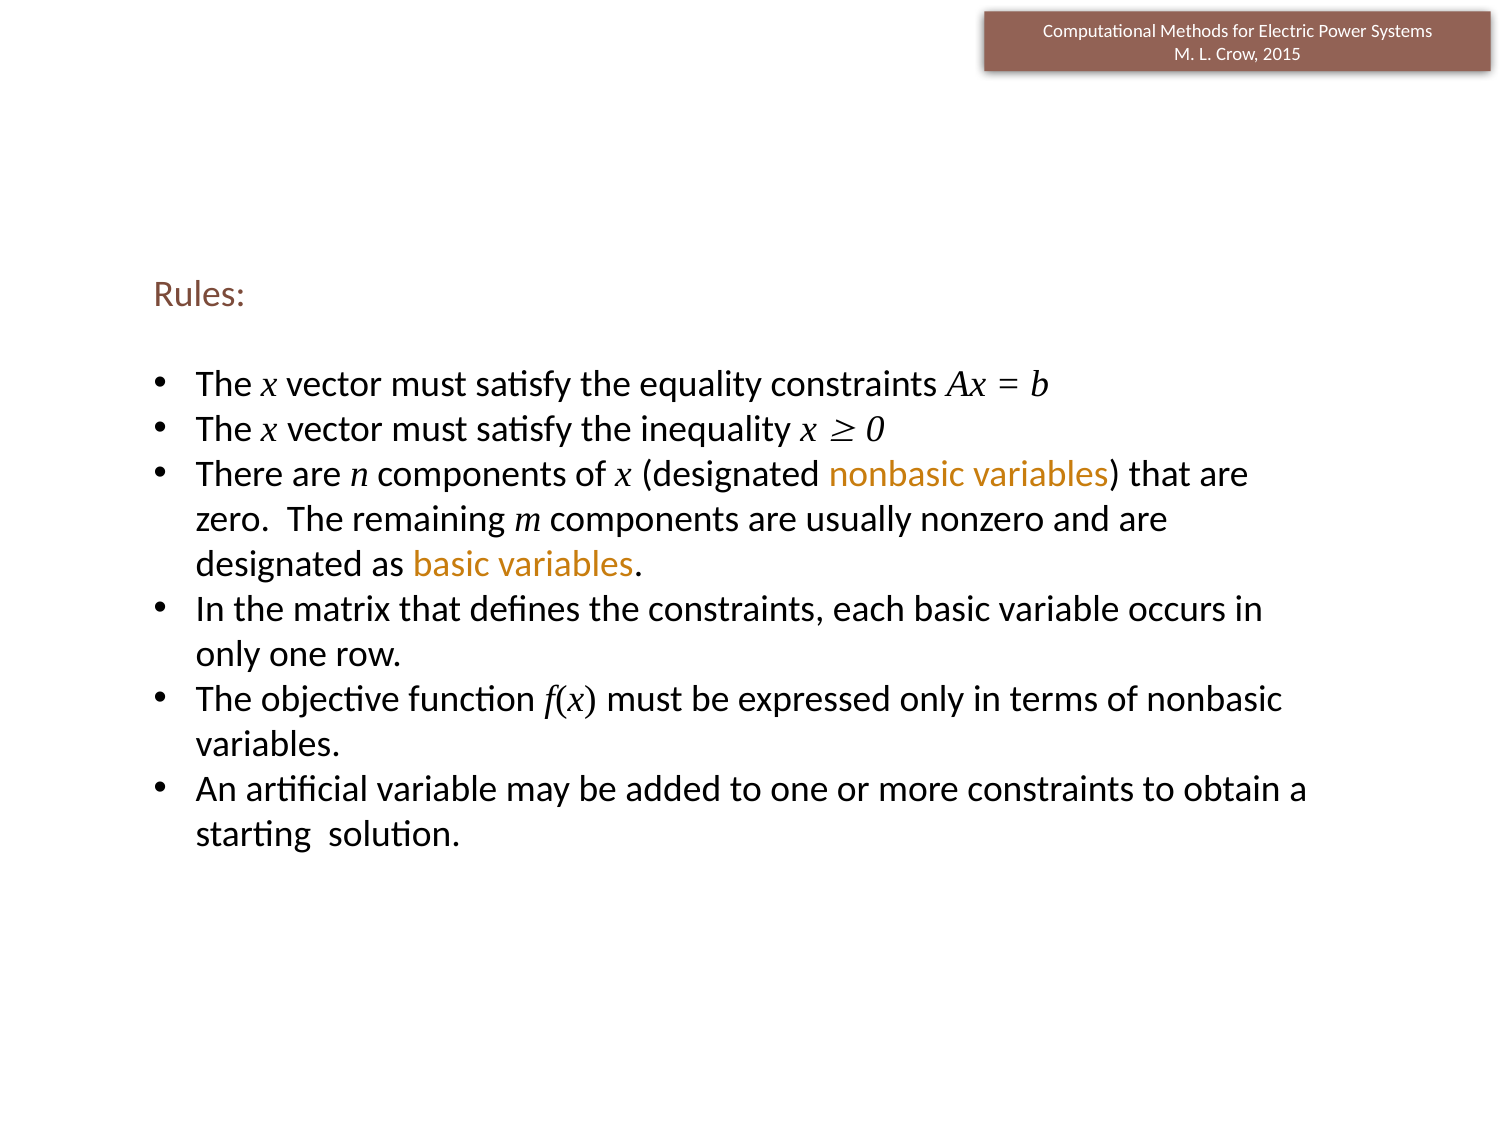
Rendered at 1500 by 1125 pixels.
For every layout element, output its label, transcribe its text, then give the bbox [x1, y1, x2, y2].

text_box Rules: The x vector must satisfy the equality constraints Ax = b The x vector must satisfy the inequality x  0 There are n components of x (designated nonbasic variables) that are zero. The remaining m components are usually nonzero and are designated as basic variables. In the matrix that defines the constraints, each basic variable occurs in only one row. The objective function f(x) must be expressed only in terms of nonbasic variables. An artificial variable may be added to one or more constraints to obtain a starting solution. [138, 261, 1336, 862]
